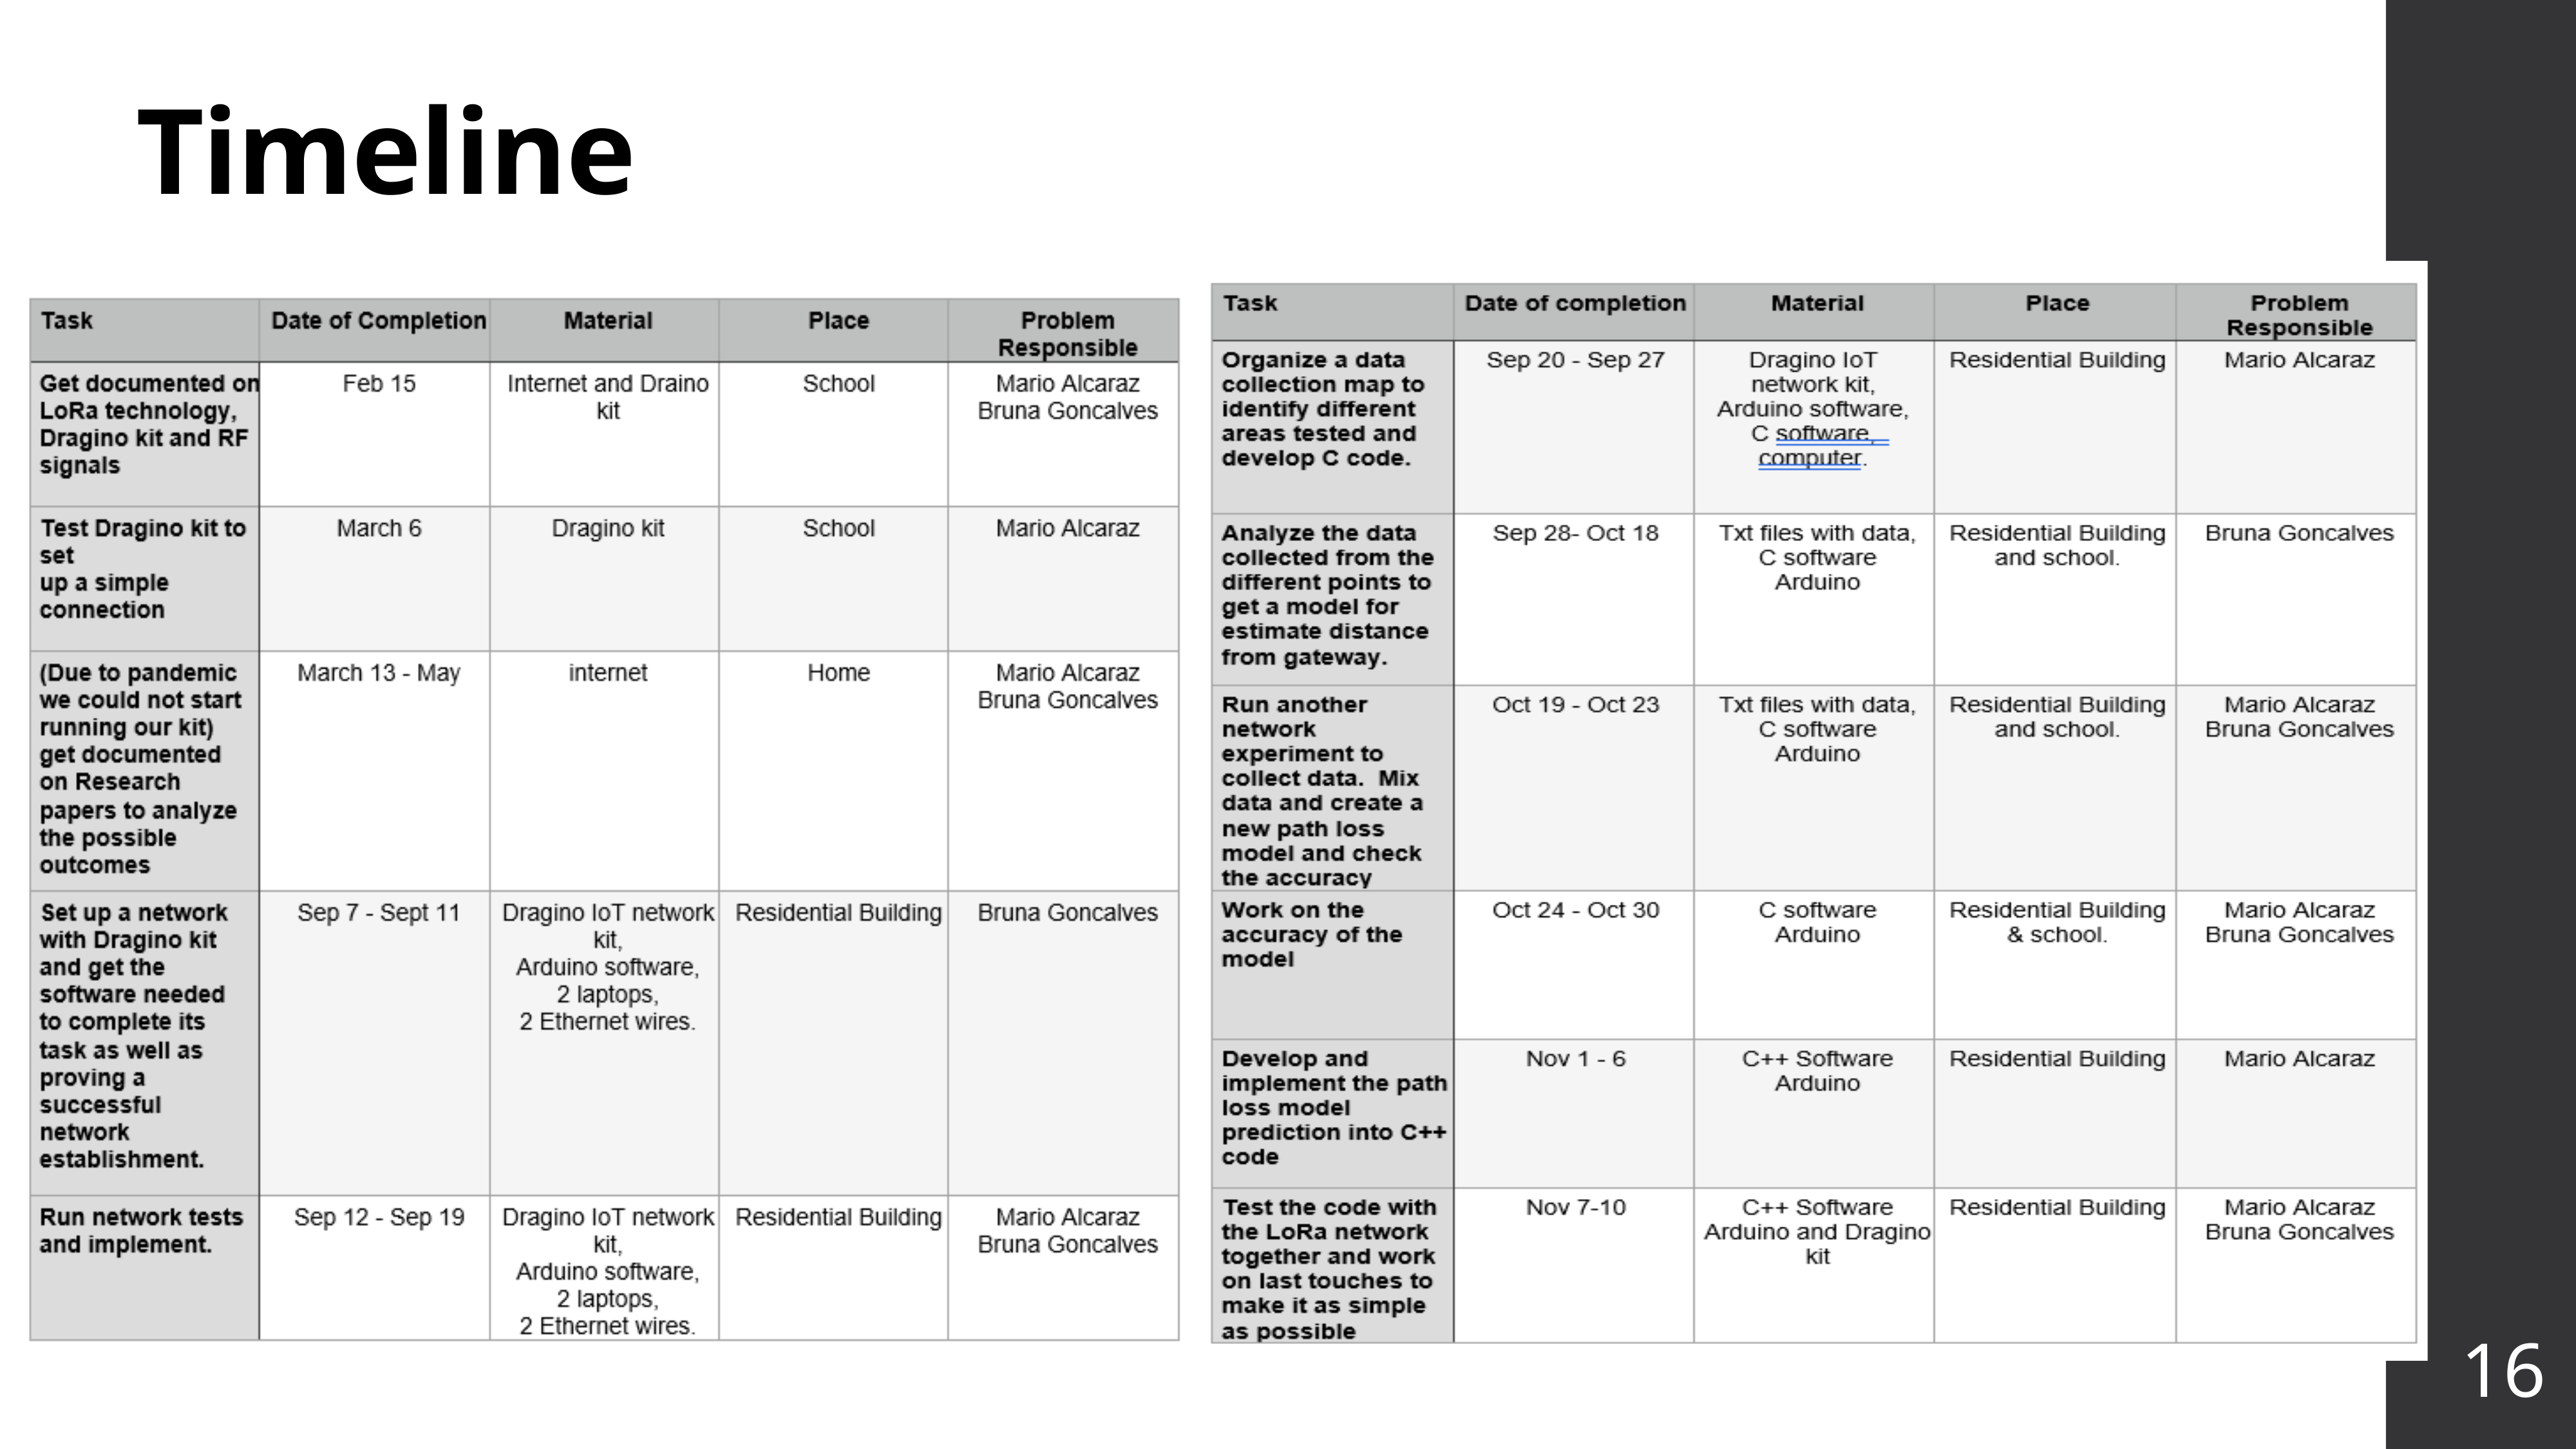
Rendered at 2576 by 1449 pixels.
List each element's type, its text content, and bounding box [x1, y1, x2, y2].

picture [13, 283, 1186, 1361]
picture [1191, 260, 2428, 1361]
title Timeline [126, 24, 918, 225]
text_box 16 [2428, 1318, 2576, 1430]
